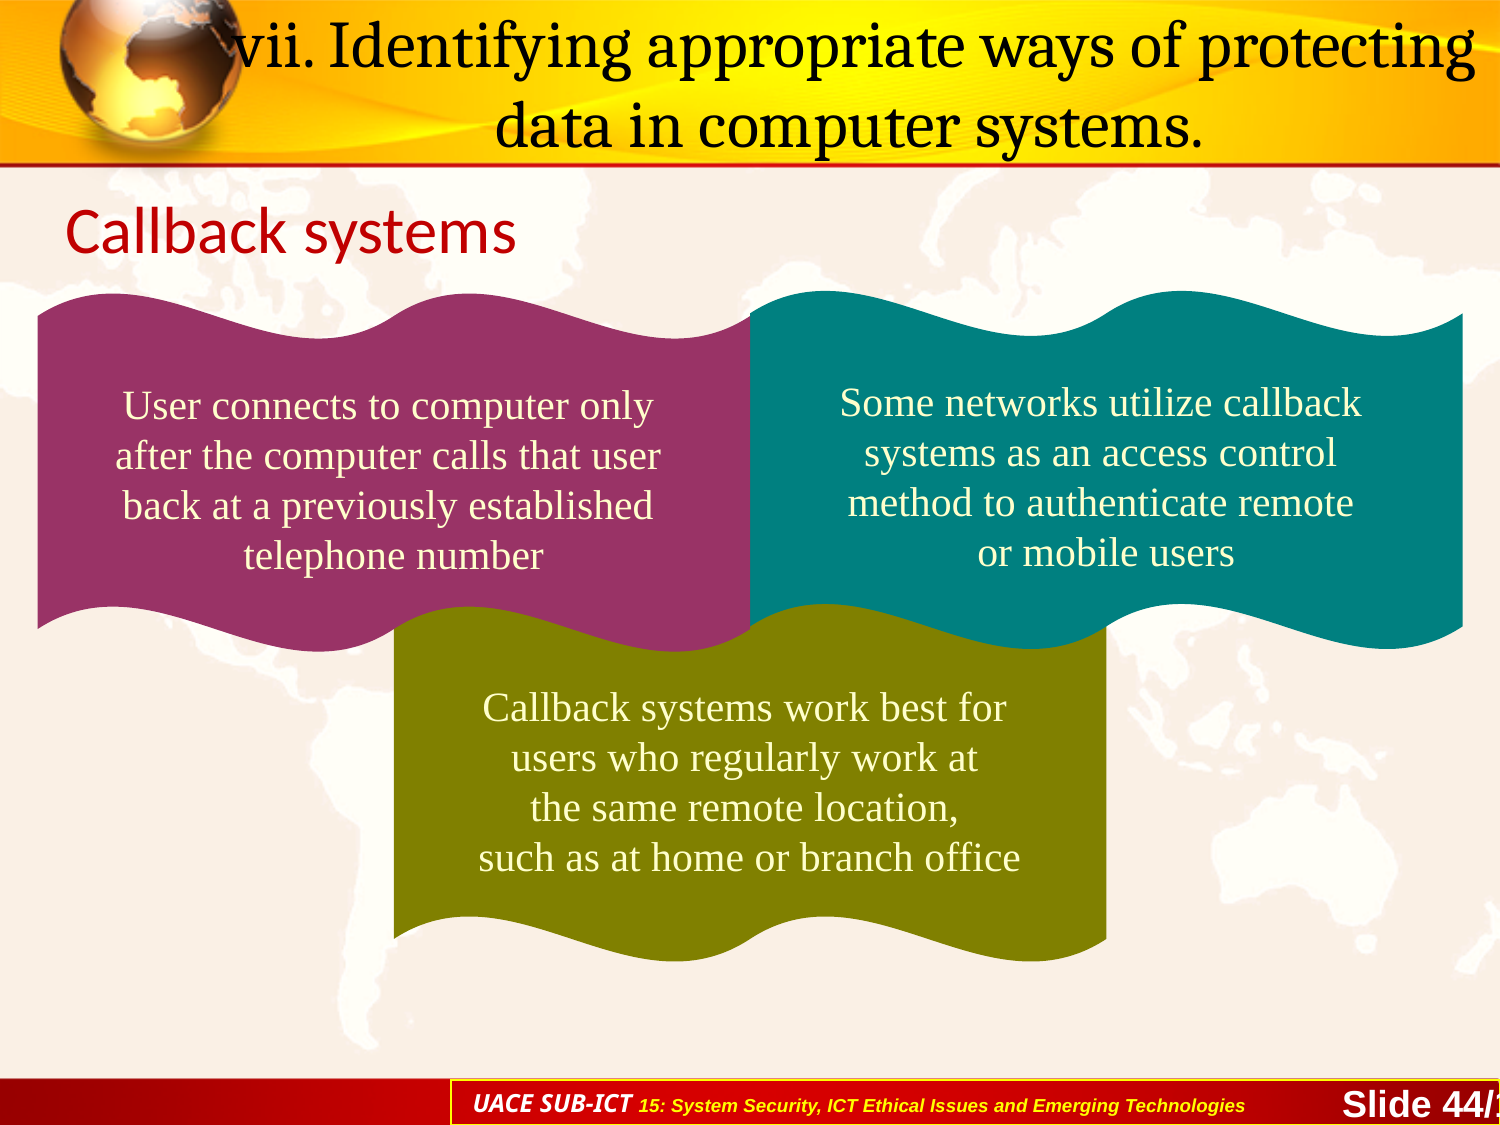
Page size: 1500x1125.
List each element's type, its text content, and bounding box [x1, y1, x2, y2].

text_box Some networks utilize callback systems as an access control method to authenticate remote or mobile users [750, 290, 1463, 649]
picture [452, 1081, 1499, 1124]
text_box Callback systems work best for users who regularly work at the same remote location, such as at home or branch office [393, 604, 1107, 962]
title vii. Identifying appropriate ways of protecting data in computer systems. [212, 0, 1500, 163]
list Callback systems [49, 178, 1459, 301]
picture [0, 0, 1500, 1125]
text_box User connects to computer only after the computer calls that user back at a previously established telephone number [37, 293, 751, 652]
